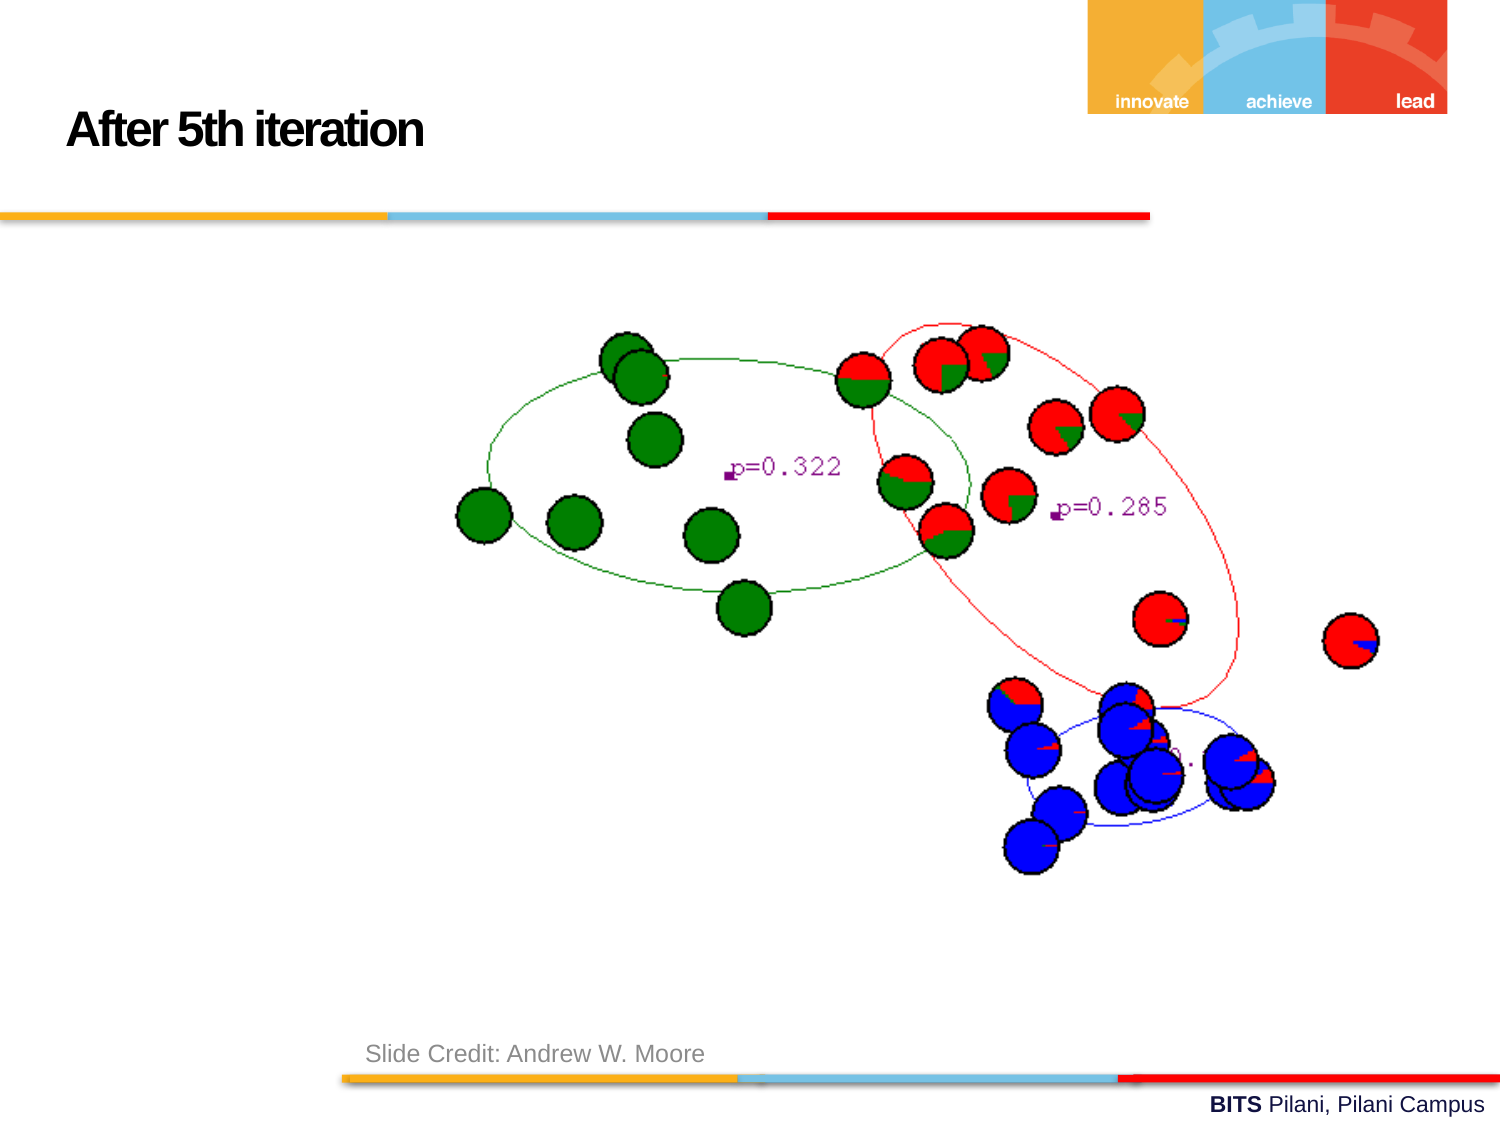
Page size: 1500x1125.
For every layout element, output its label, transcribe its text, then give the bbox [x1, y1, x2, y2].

picture [355, 262, 1413, 888]
picture [1087, 0, 1448, 114]
text_box Slide Credit: Andrew W. Moore [349, 1037, 1183, 1068]
list After 5th iteration [49, 24, 1088, 213]
